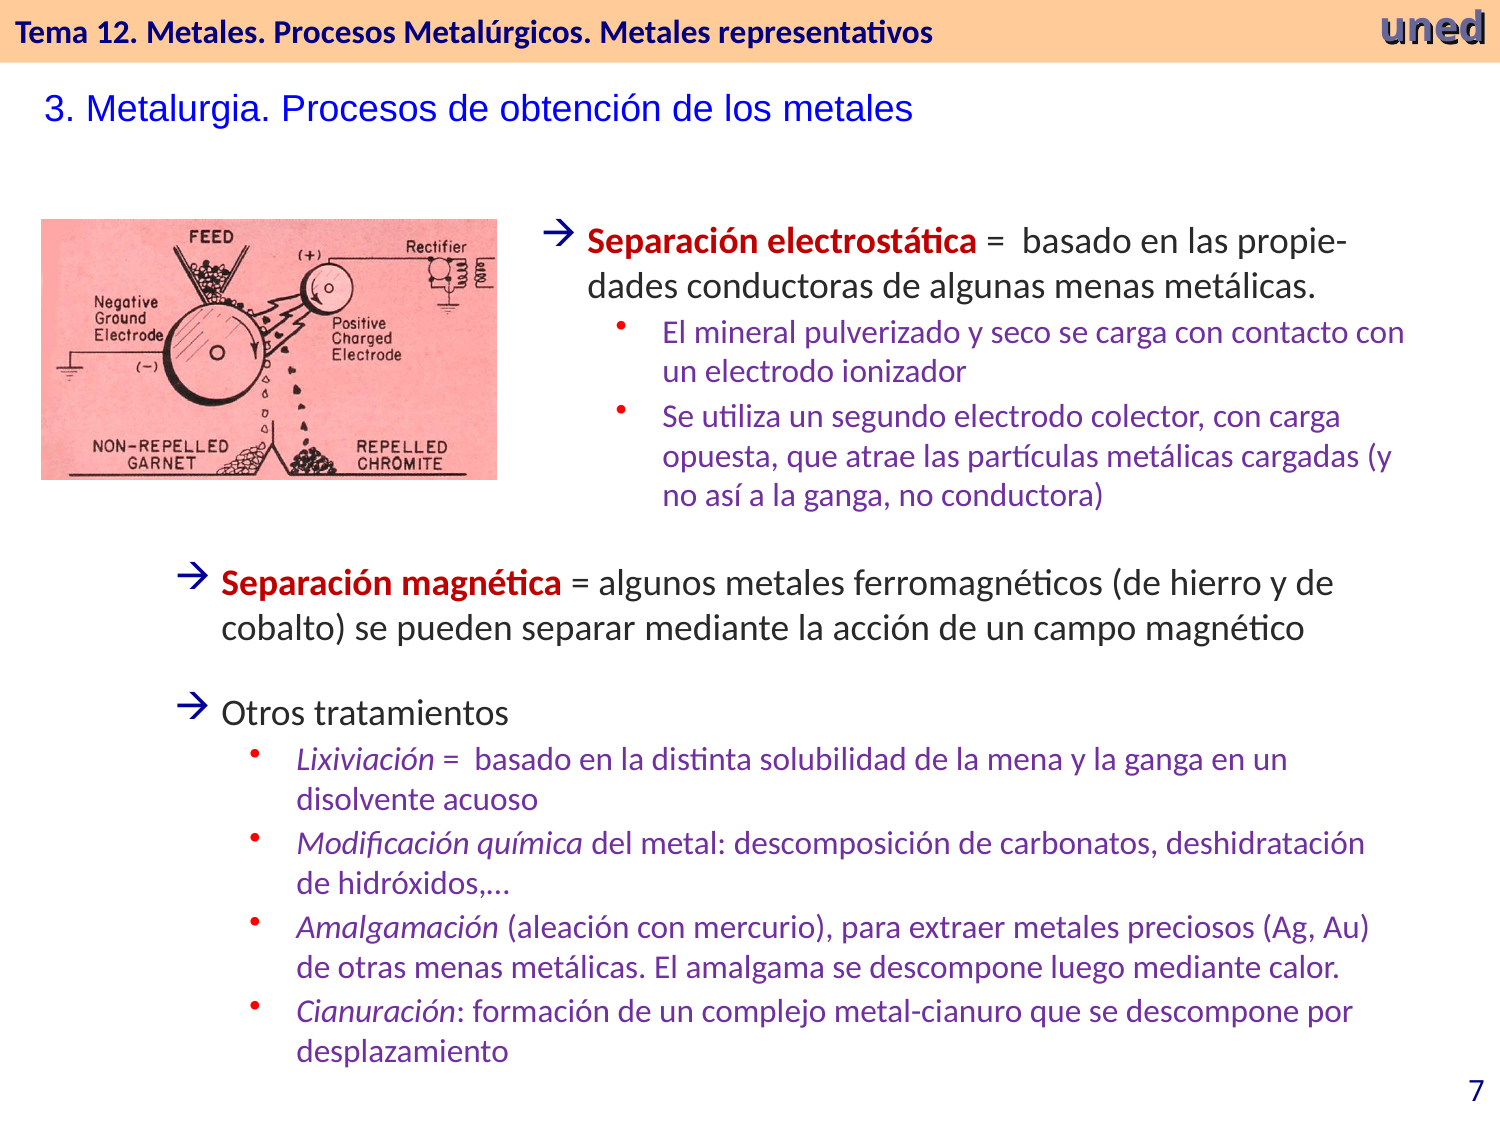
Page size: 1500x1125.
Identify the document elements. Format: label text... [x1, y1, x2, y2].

text_box Separación electrostática = basado en las propie-dades conductoras de algunas menas metálicas. El mineral pulverizado y seco se carga con contacto con un electrodo ionizador Se utiliza un segundo electrodo colector, con carga opuesta, que atrae las partículas metálicas cargadas (y no así a la ganga, no conductora) [525, 207, 1450, 522]
text_box [0, 0, 1500, 63]
text_box Separación magnética = algunos metales ferromagnéticos (de hierro y de cobalto) se pueden separar mediante la acción de un campo magnético [159, 550, 1388, 656]
text_box Otros tratamientos Lixiviación = basado en la distinta solubilidad de la mena y la ganga en un disolvente acuoso Modificación química del metal: descomposición de carbonatos, deshidratación de hidróxidos,… Amalgamación (aleación con mercurio), para extraer metales preciosos (Ag, Au) de otras menas metálicas. El amalgama se descompone luego mediante calor. Cianuración: formación de un complejo metal-cianuro que se descompone por desplazamiento [159, 680, 1400, 1077]
text_box uned [1364, 0, 1500, 50]
text_box Tema 12. Metales. Procesos Metalúrgicos. Metales representativos [0, 0, 1088, 61]
text_box 7 [1399, 1059, 1500, 1125]
picture [40, 219, 497, 480]
text_box 3. Metalurgia. Procesos de obtención de los metales [29, 76, 1168, 137]
